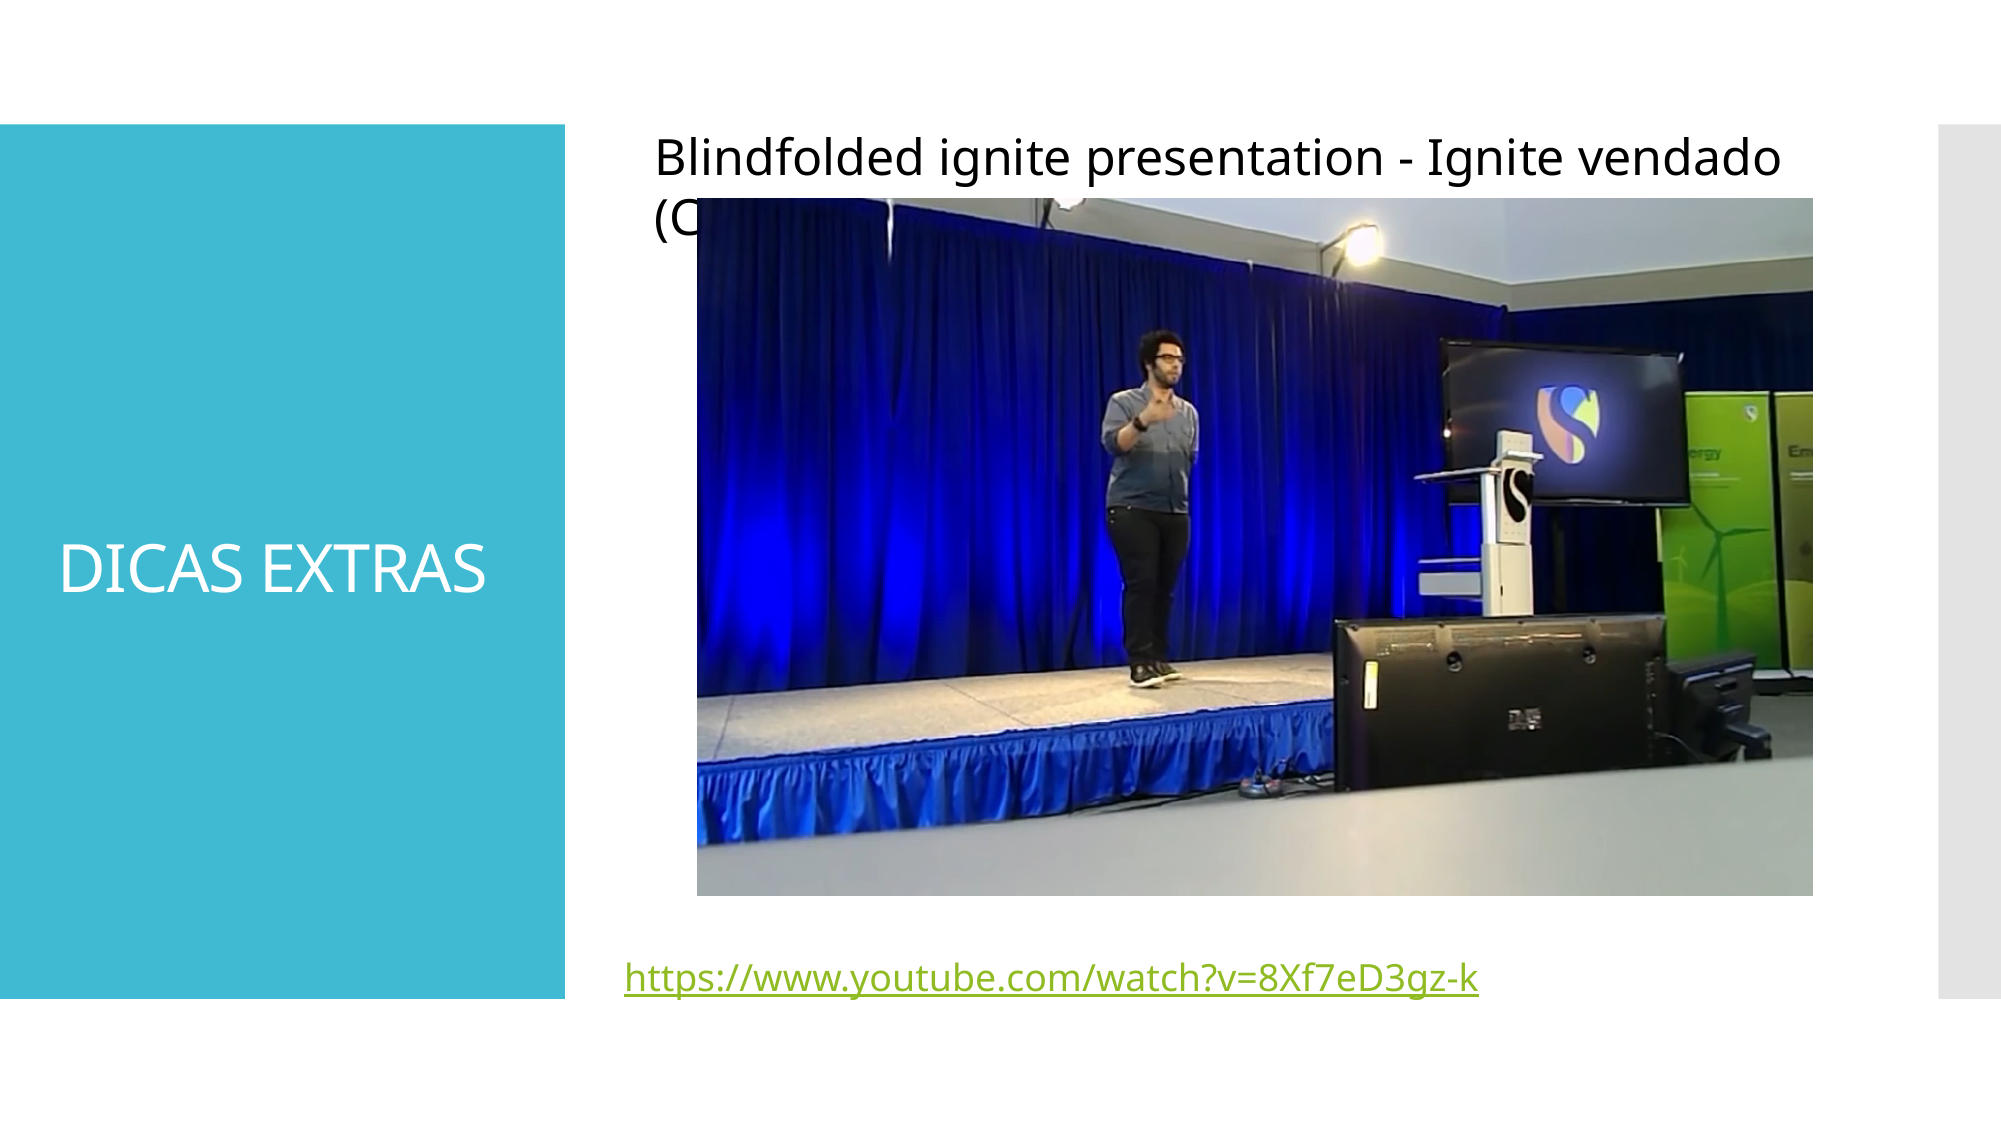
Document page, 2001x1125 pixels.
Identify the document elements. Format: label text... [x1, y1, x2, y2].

text_box https://www.youtube.com/watch?v=8Xf7eD3gz-k [609, 946, 1902, 1012]
title DICAS EXTRAS [41, 510, 507, 615]
text_box Blindfolded ignite presentation - Ignite vendado (CORRECT) [640, 118, 1940, 374]
picture [697, 198, 1814, 897]
